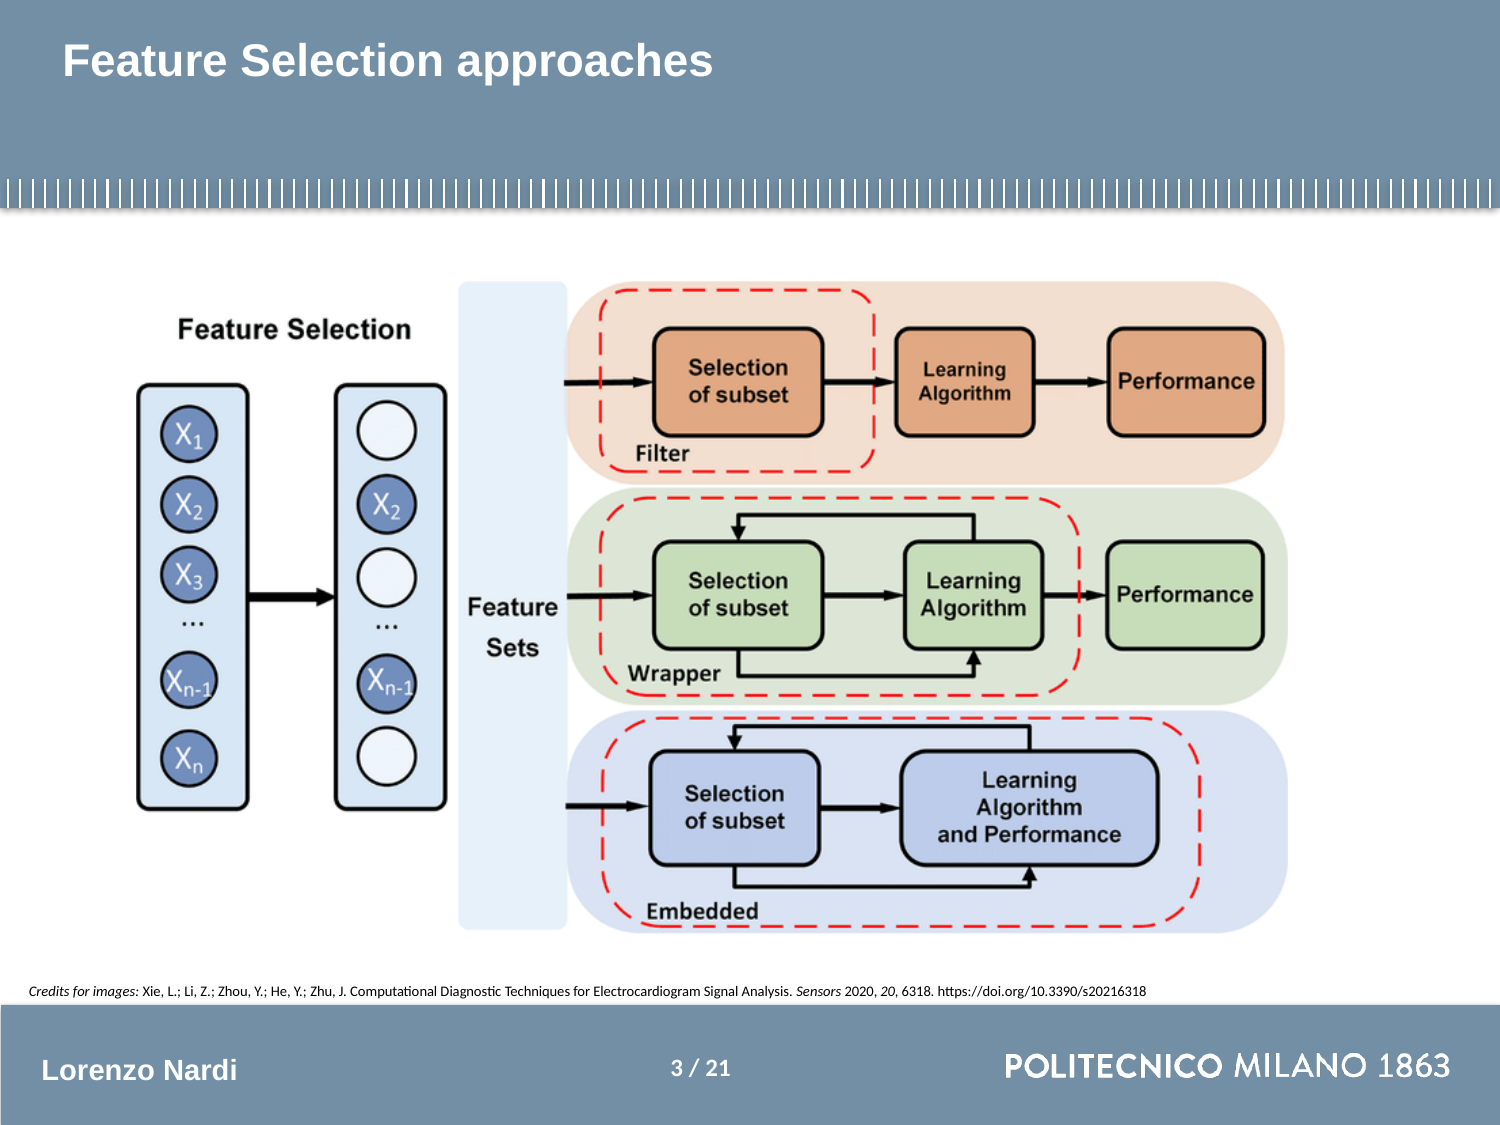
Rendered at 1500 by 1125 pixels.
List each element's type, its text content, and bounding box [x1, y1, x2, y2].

picture [135, 281, 1288, 939]
picture [999, 1041, 1456, 1089]
title Feature Selection approaches [47, 22, 1455, 161]
slide_number 3 / 21 [655, 1044, 810, 1095]
text_box Credits for images: Xie, L.; Li, Z.; Zhou, Y.; He, Y.; Zhu, J. Computational Diagnostic Techniques for Electrocardiogram Signal Analysis. Sensors 2020, 20, 6318. https://doi.org/10.3390/s20216318 [14, 974, 1451, 1008]
